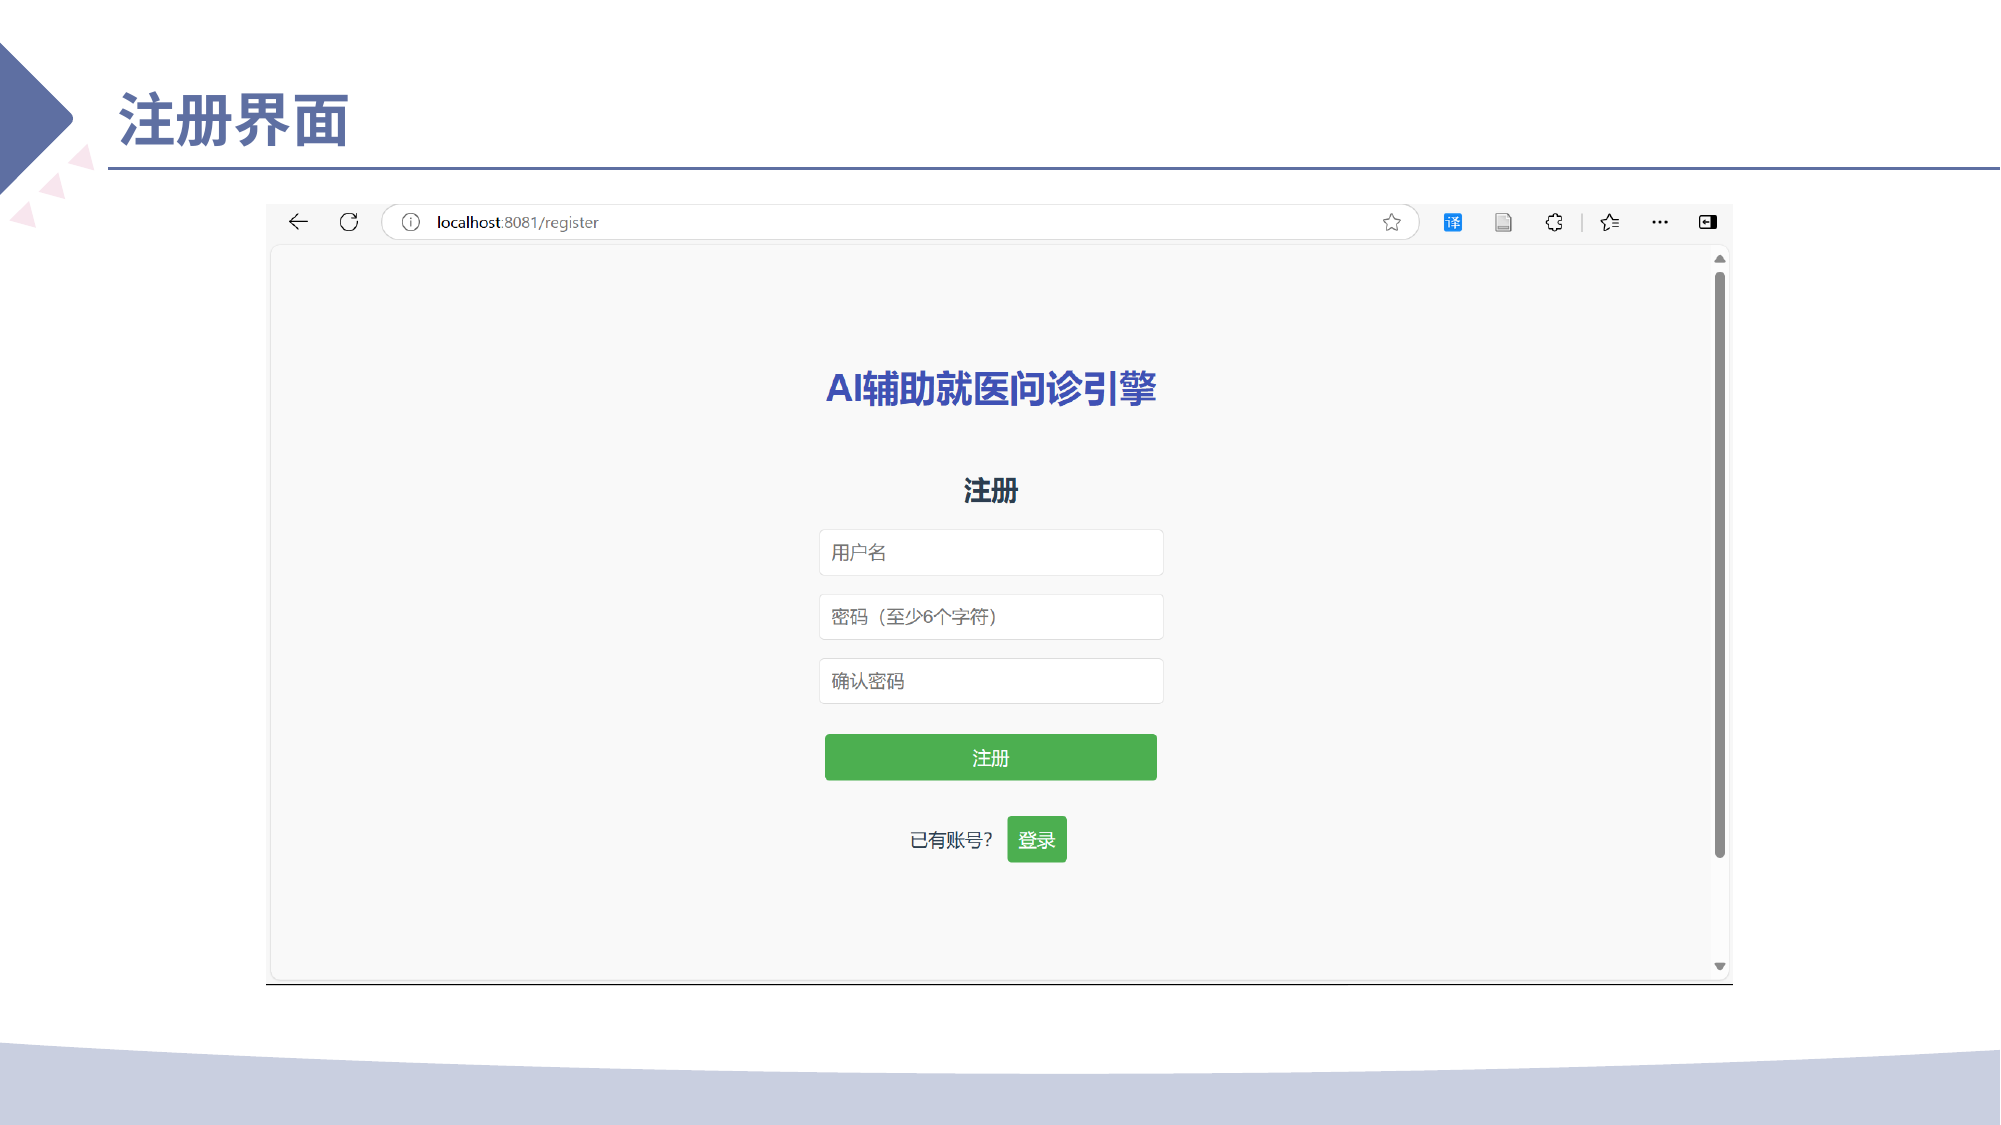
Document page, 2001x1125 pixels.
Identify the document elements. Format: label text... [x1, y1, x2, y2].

picture [266, 204, 1734, 986]
text_box 注册界面 [102, 75, 366, 160]
